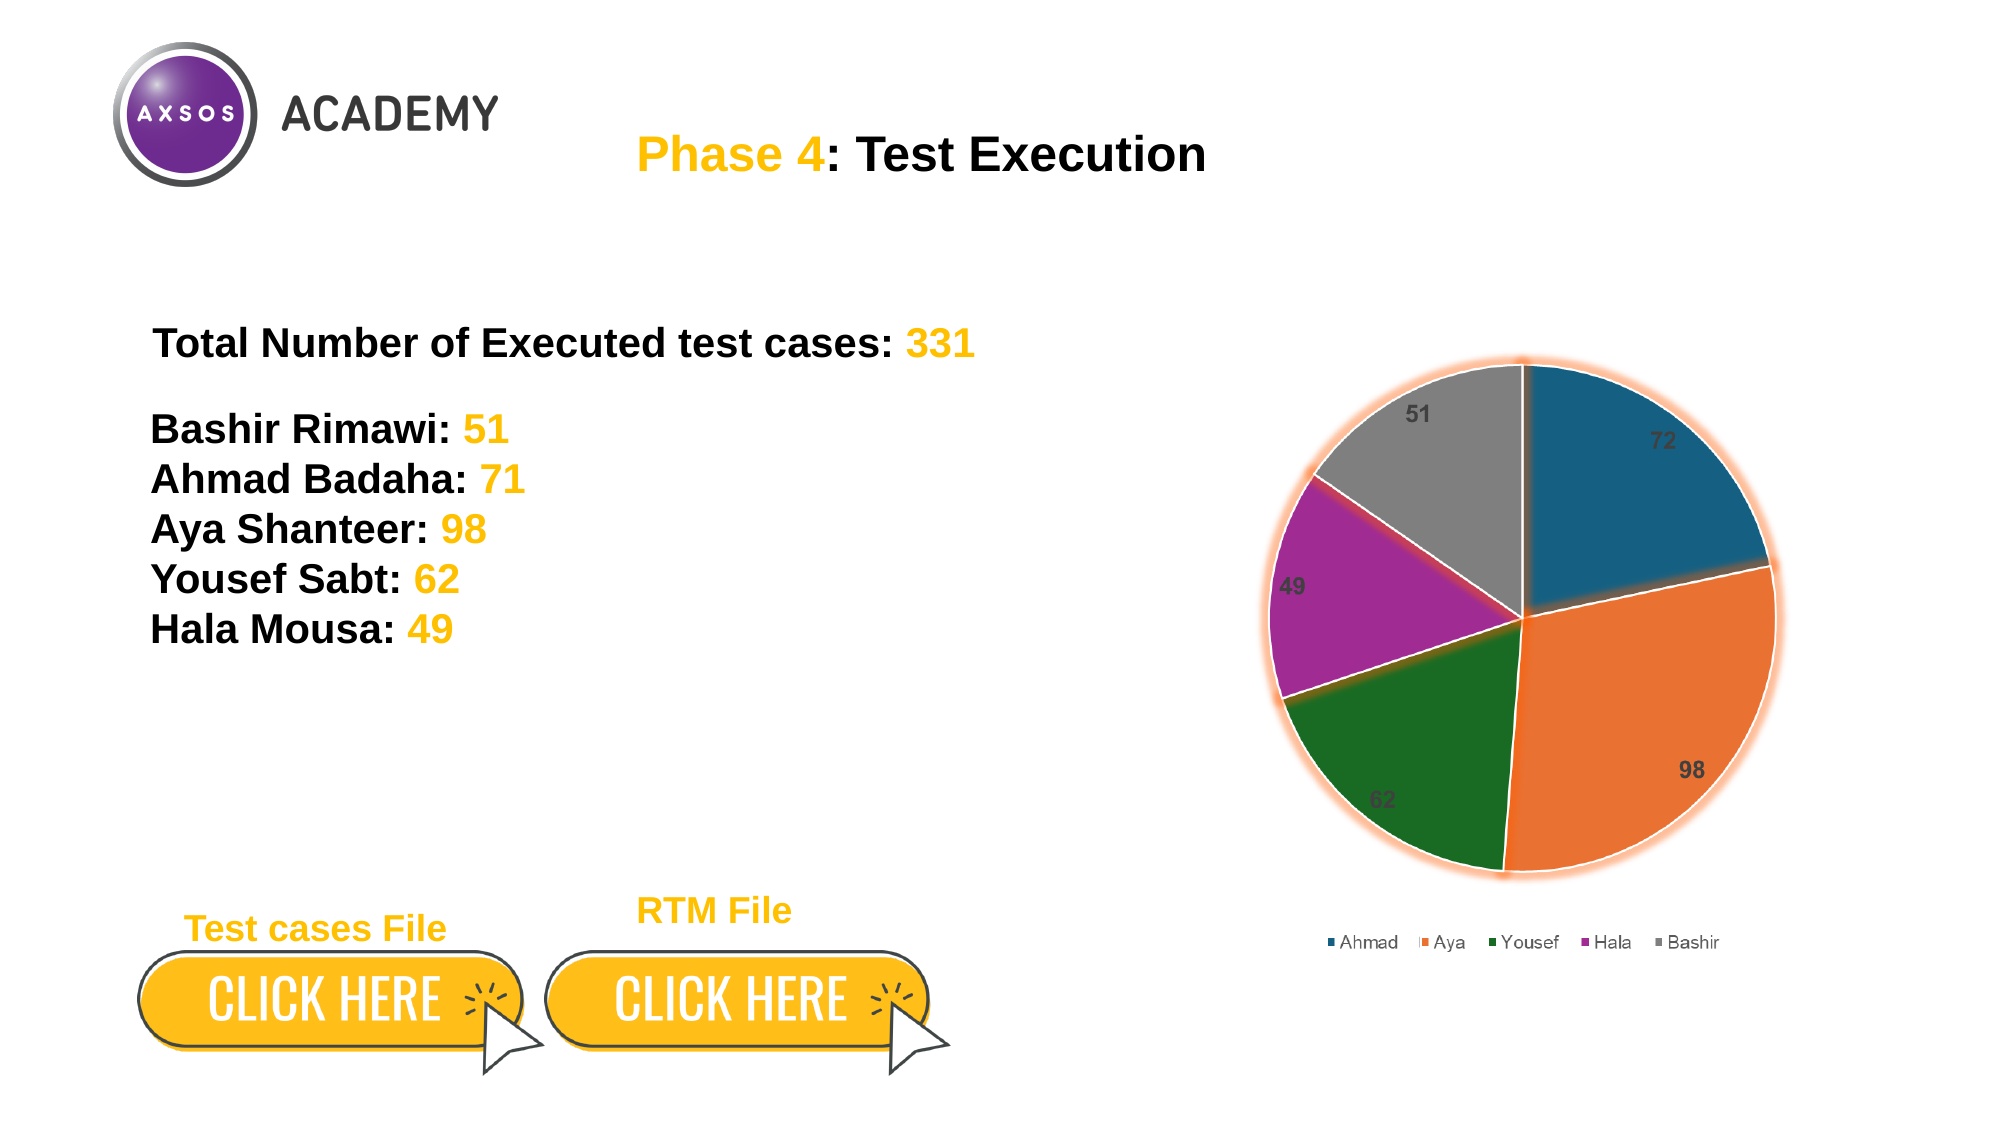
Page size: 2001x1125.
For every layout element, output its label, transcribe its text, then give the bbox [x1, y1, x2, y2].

text_box Phase 4: Test Execution [621, 42, 1866, 260]
picture [1028, 308, 2000, 967]
picture [137, 950, 951, 1077]
text_box Bashir Rimawi: 51 Ahmad Badaha: 71 Aya Shanteer: 98 Yousef Sabt: 62 Hala Mousa: 49 [135, 394, 994, 879]
picture [112, 42, 498, 187]
text_box Test cases File [168, 896, 545, 948]
text_box RTM File [621, 878, 997, 974]
text_box Total Number of Executed test cases: 331 [137, 308, 1026, 419]
